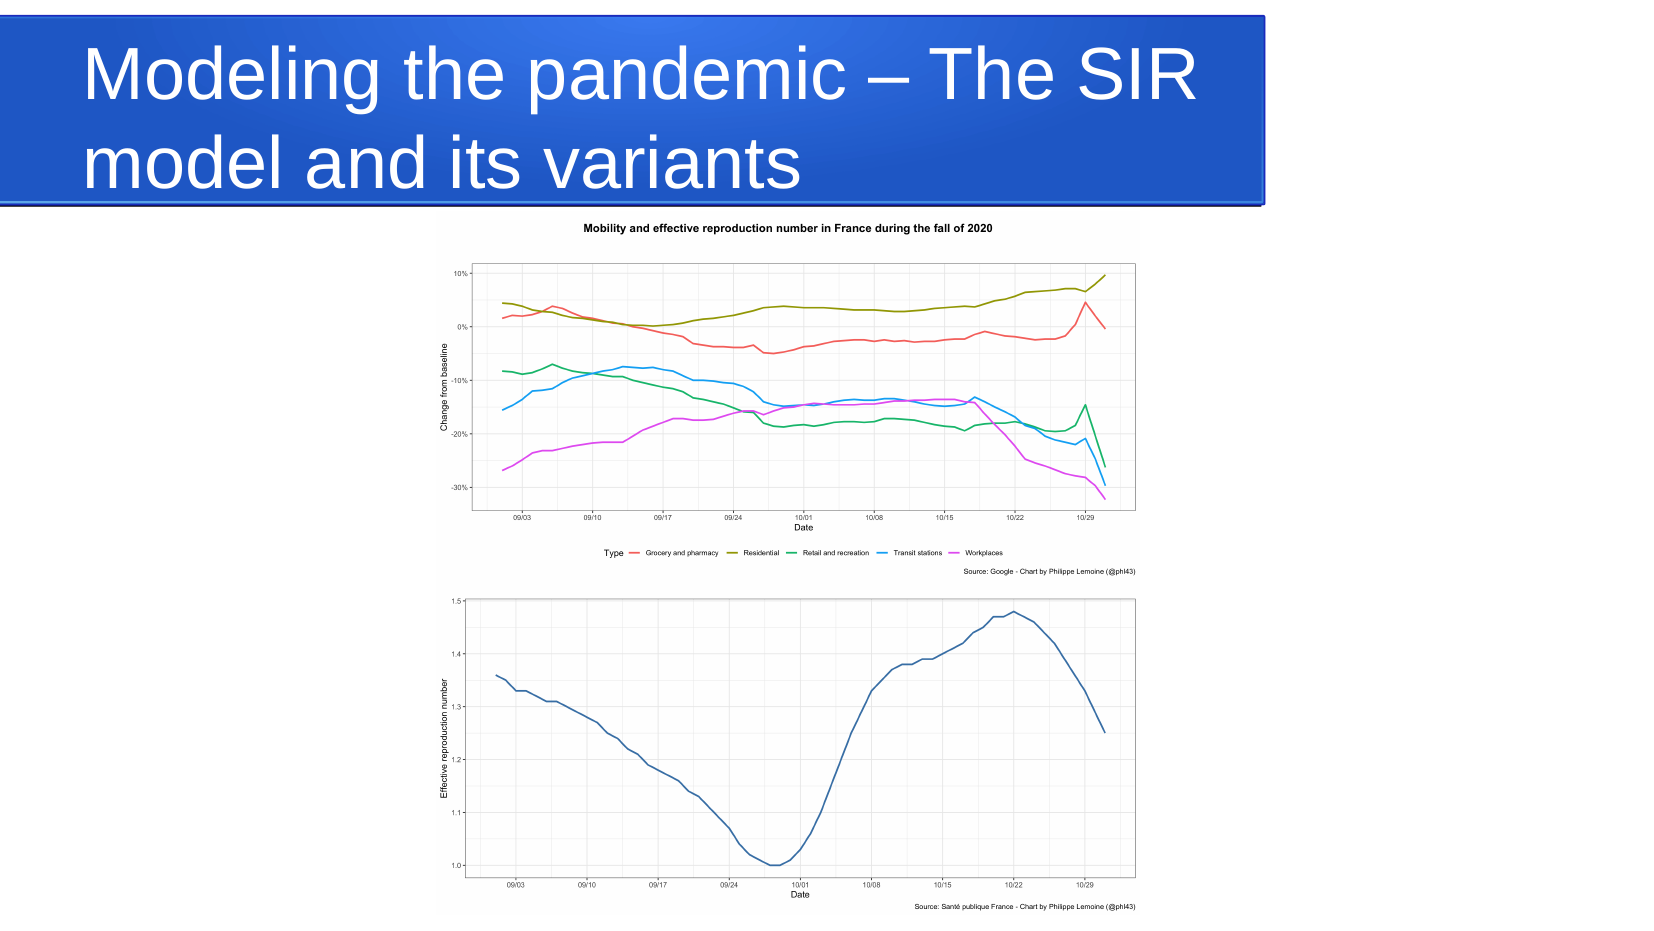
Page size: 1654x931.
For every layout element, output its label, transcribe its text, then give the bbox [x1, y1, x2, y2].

picture [0, 13, 1269, 916]
text_box Modeling the pandemic – The SIR model and its variants [82, 26, 1260, 204]
